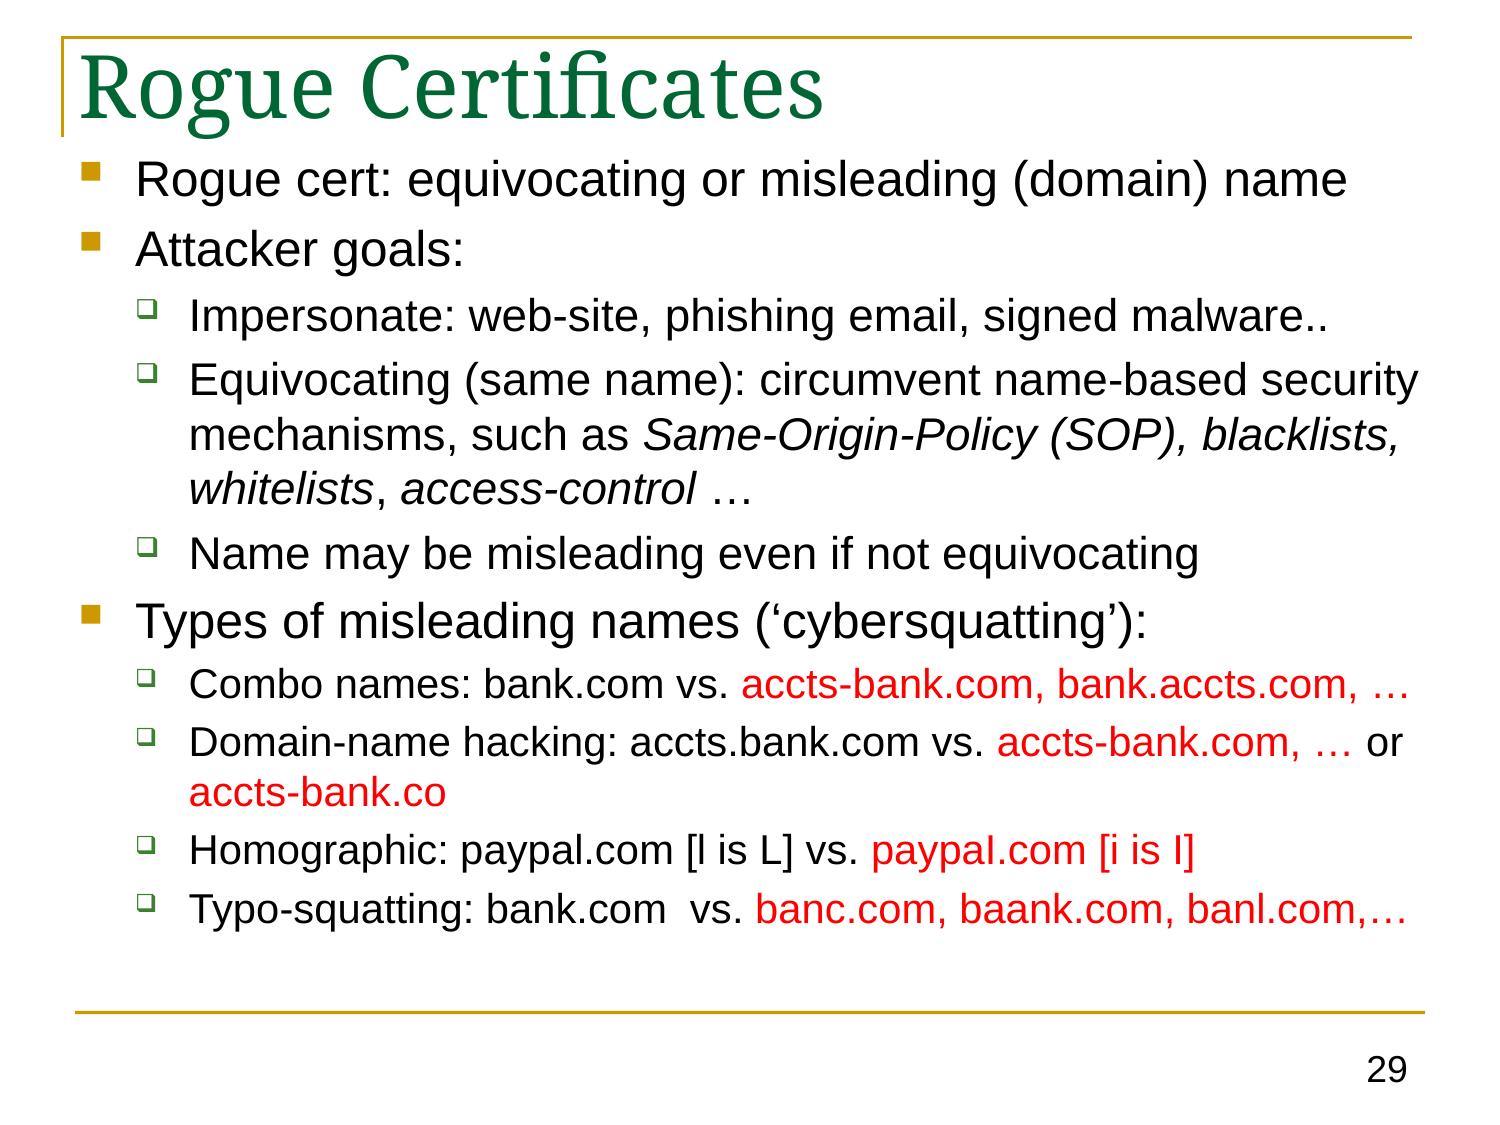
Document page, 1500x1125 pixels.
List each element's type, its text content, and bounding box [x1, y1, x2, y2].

list Rogue cert: equivocating or misleading (domain) name Attacker goals: Impersonate: web-site, phishing email, signed malware.. Equivocating (same name): circumvent name-based security mechanisms, such as Same-Origin-Policy (SOP), blacklists, whitelists, access-control … Name may be misleading even if not equivocating Types of misleading names (‘cybersquatting’): Combo names: bank.com vs. accts-bank.com, bank.accts.com, … Domain-name hacking: accts.bank.com vs. accts-bank.com, … or accts-bank.co Homographic: paypal.com [l is L] vs. paypaI.com [i is I] Typo-squatting: bank.com vs. banc.com, baank.com, banl.com,… [63, 138, 1452, 998]
title Rogue Certificates [63, 23, 1425, 117]
text_box 29 [1351, 1023, 1424, 1098]
